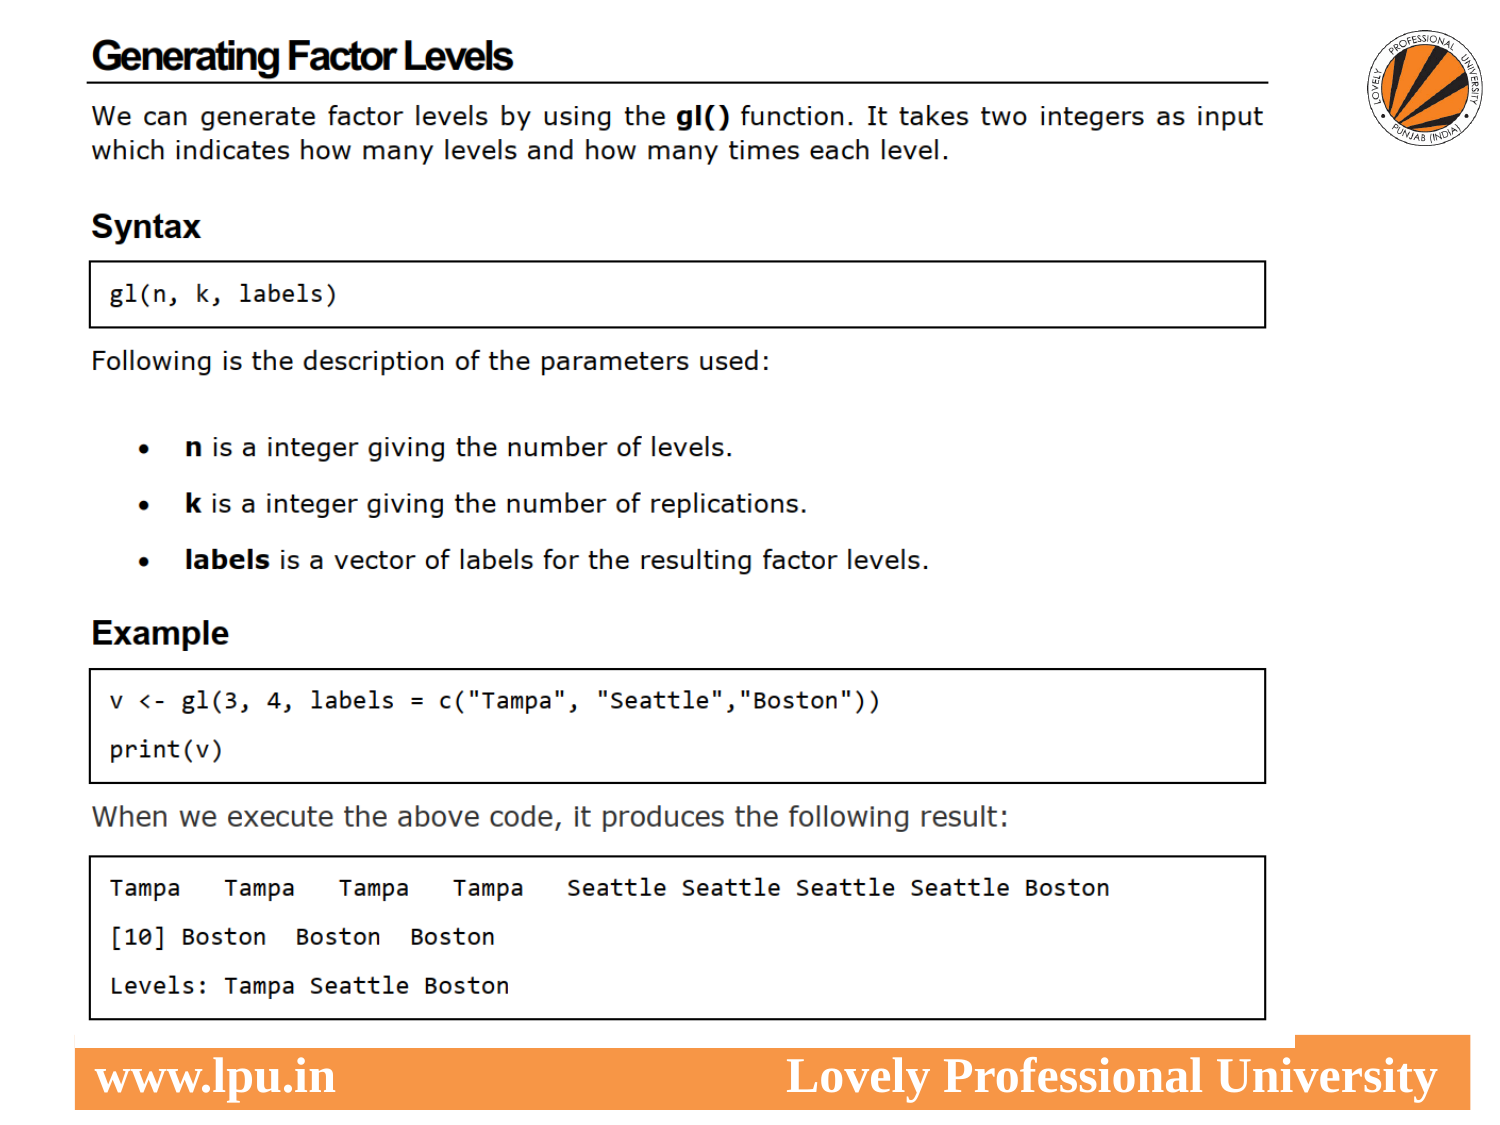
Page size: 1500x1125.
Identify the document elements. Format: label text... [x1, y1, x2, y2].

picture [74, 22, 1295, 1048]
text_box www.lpu.in Lovely Professional University [74, 1034, 1471, 1110]
picture [1366, 30, 1483, 147]
